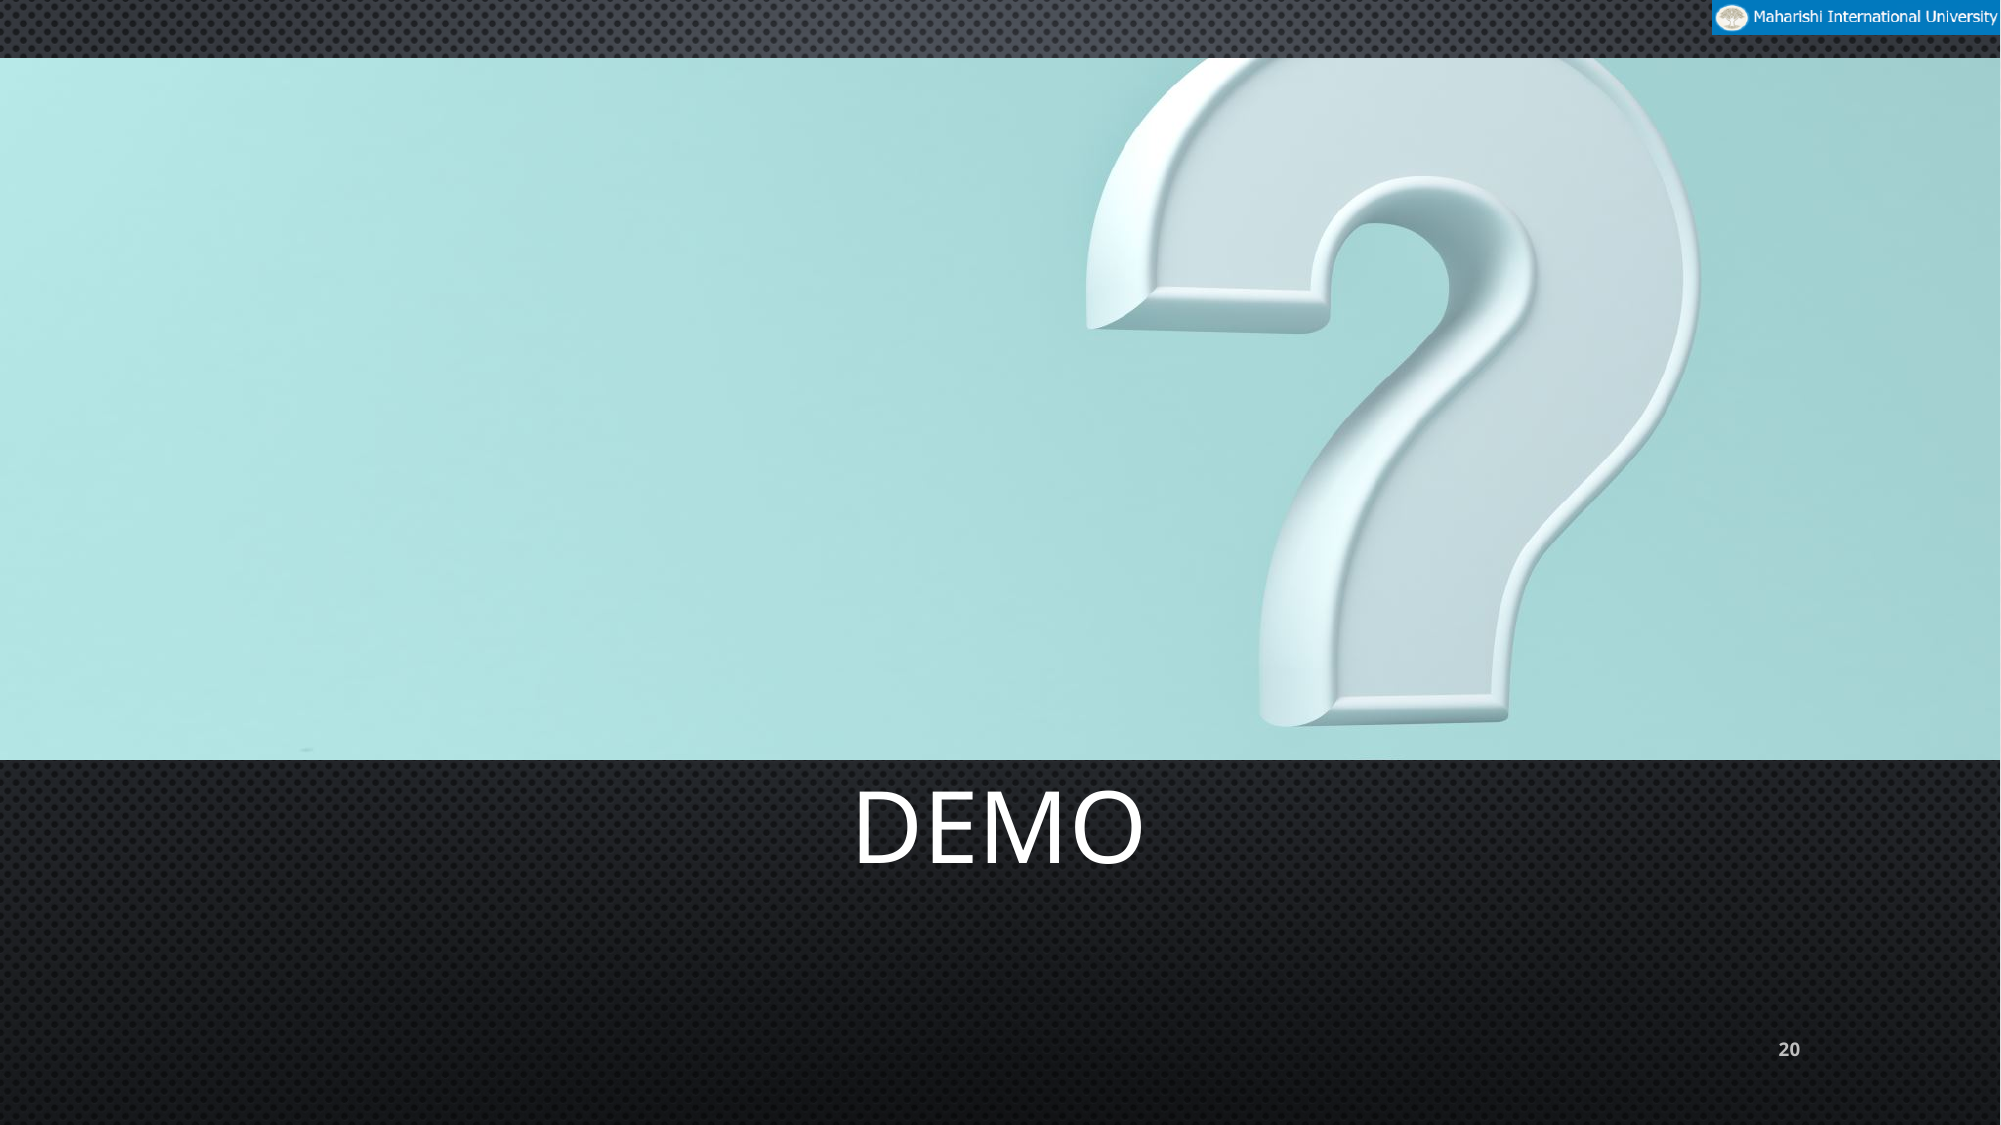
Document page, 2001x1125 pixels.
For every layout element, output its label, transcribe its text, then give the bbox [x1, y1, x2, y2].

picture [1712, 0, 2000, 35]
slide_number 20 [1724, 1020, 1816, 1080]
picture [0, 58, 2000, 760]
title Demo [287, 760, 1711, 891]
